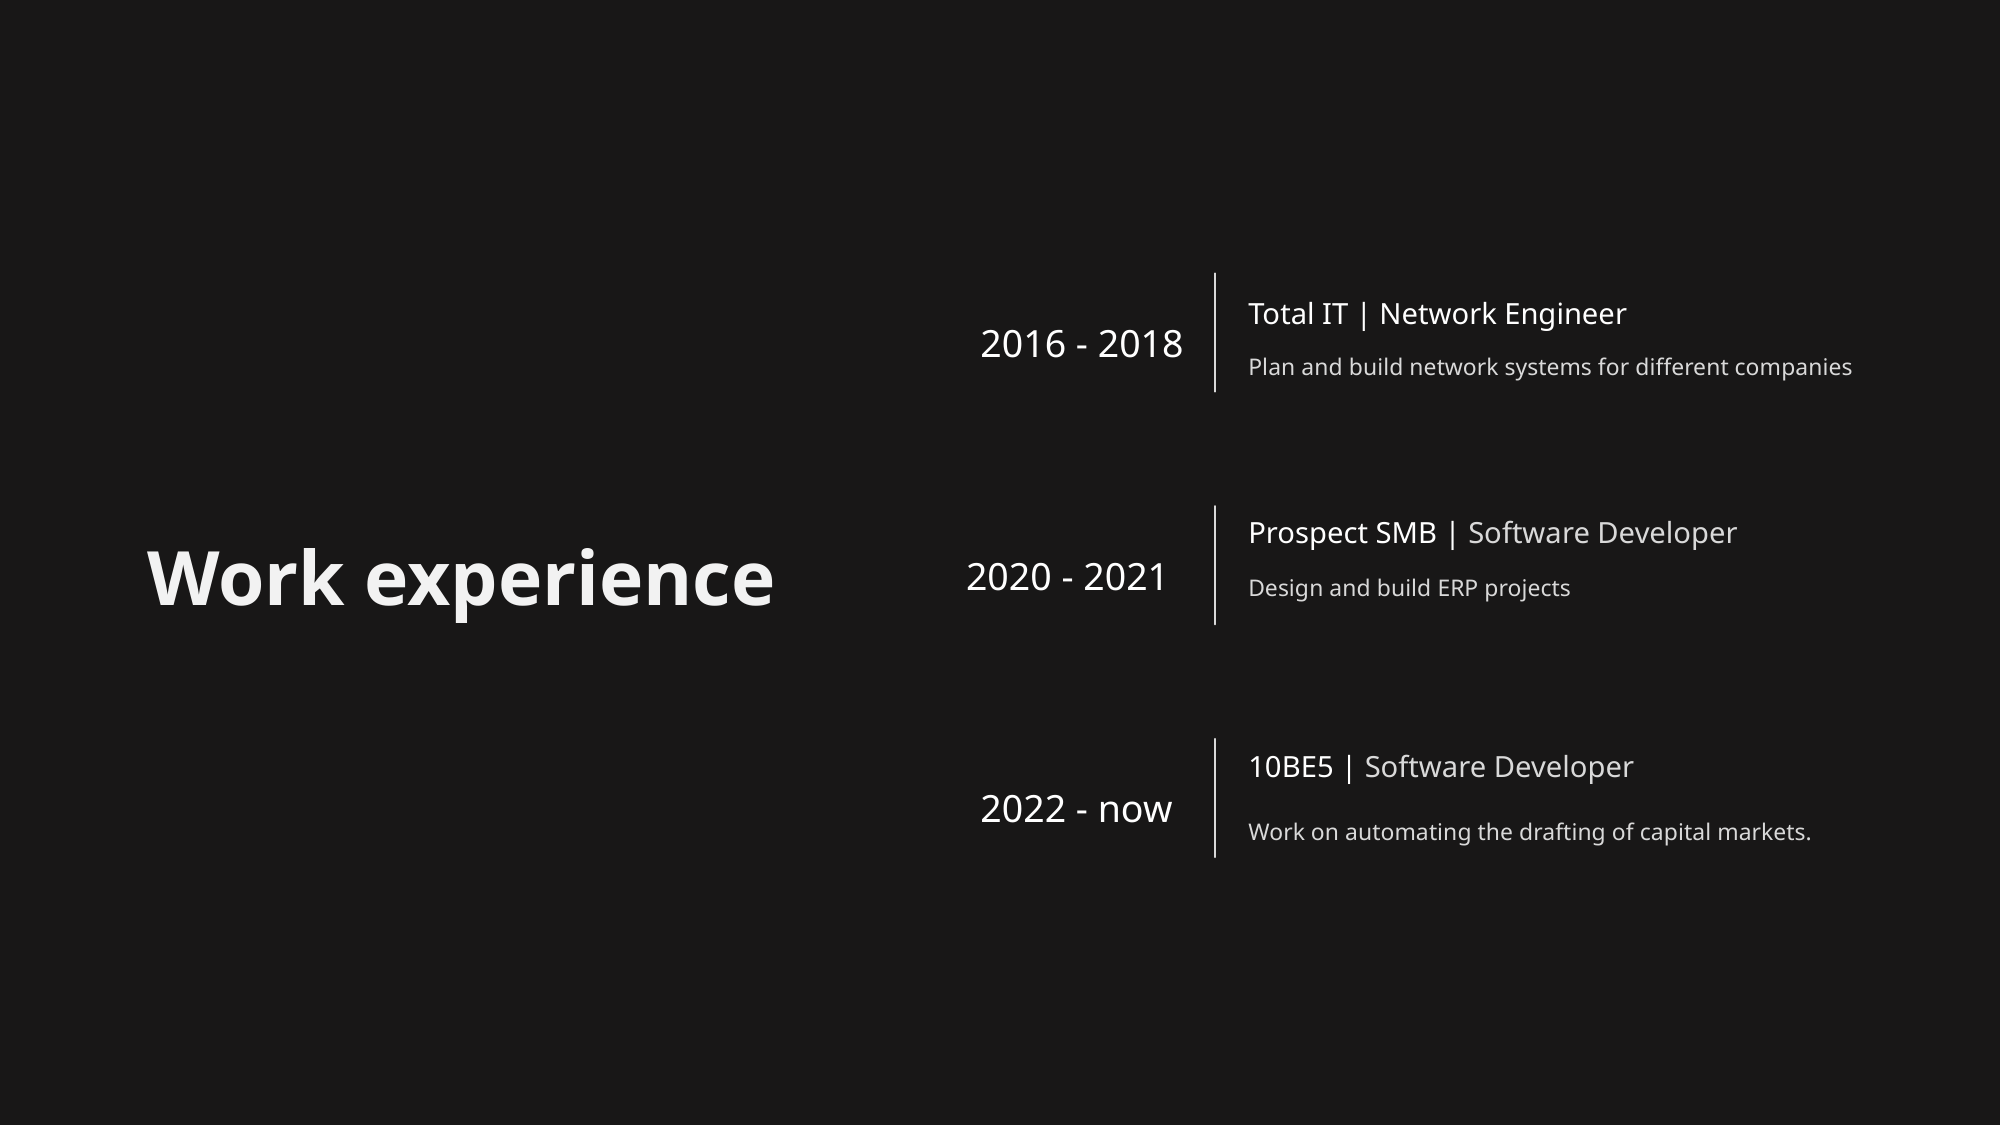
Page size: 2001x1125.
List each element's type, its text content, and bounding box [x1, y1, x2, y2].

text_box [951, 273, 2000, 858]
text_box Work experience [132, 496, 816, 629]
